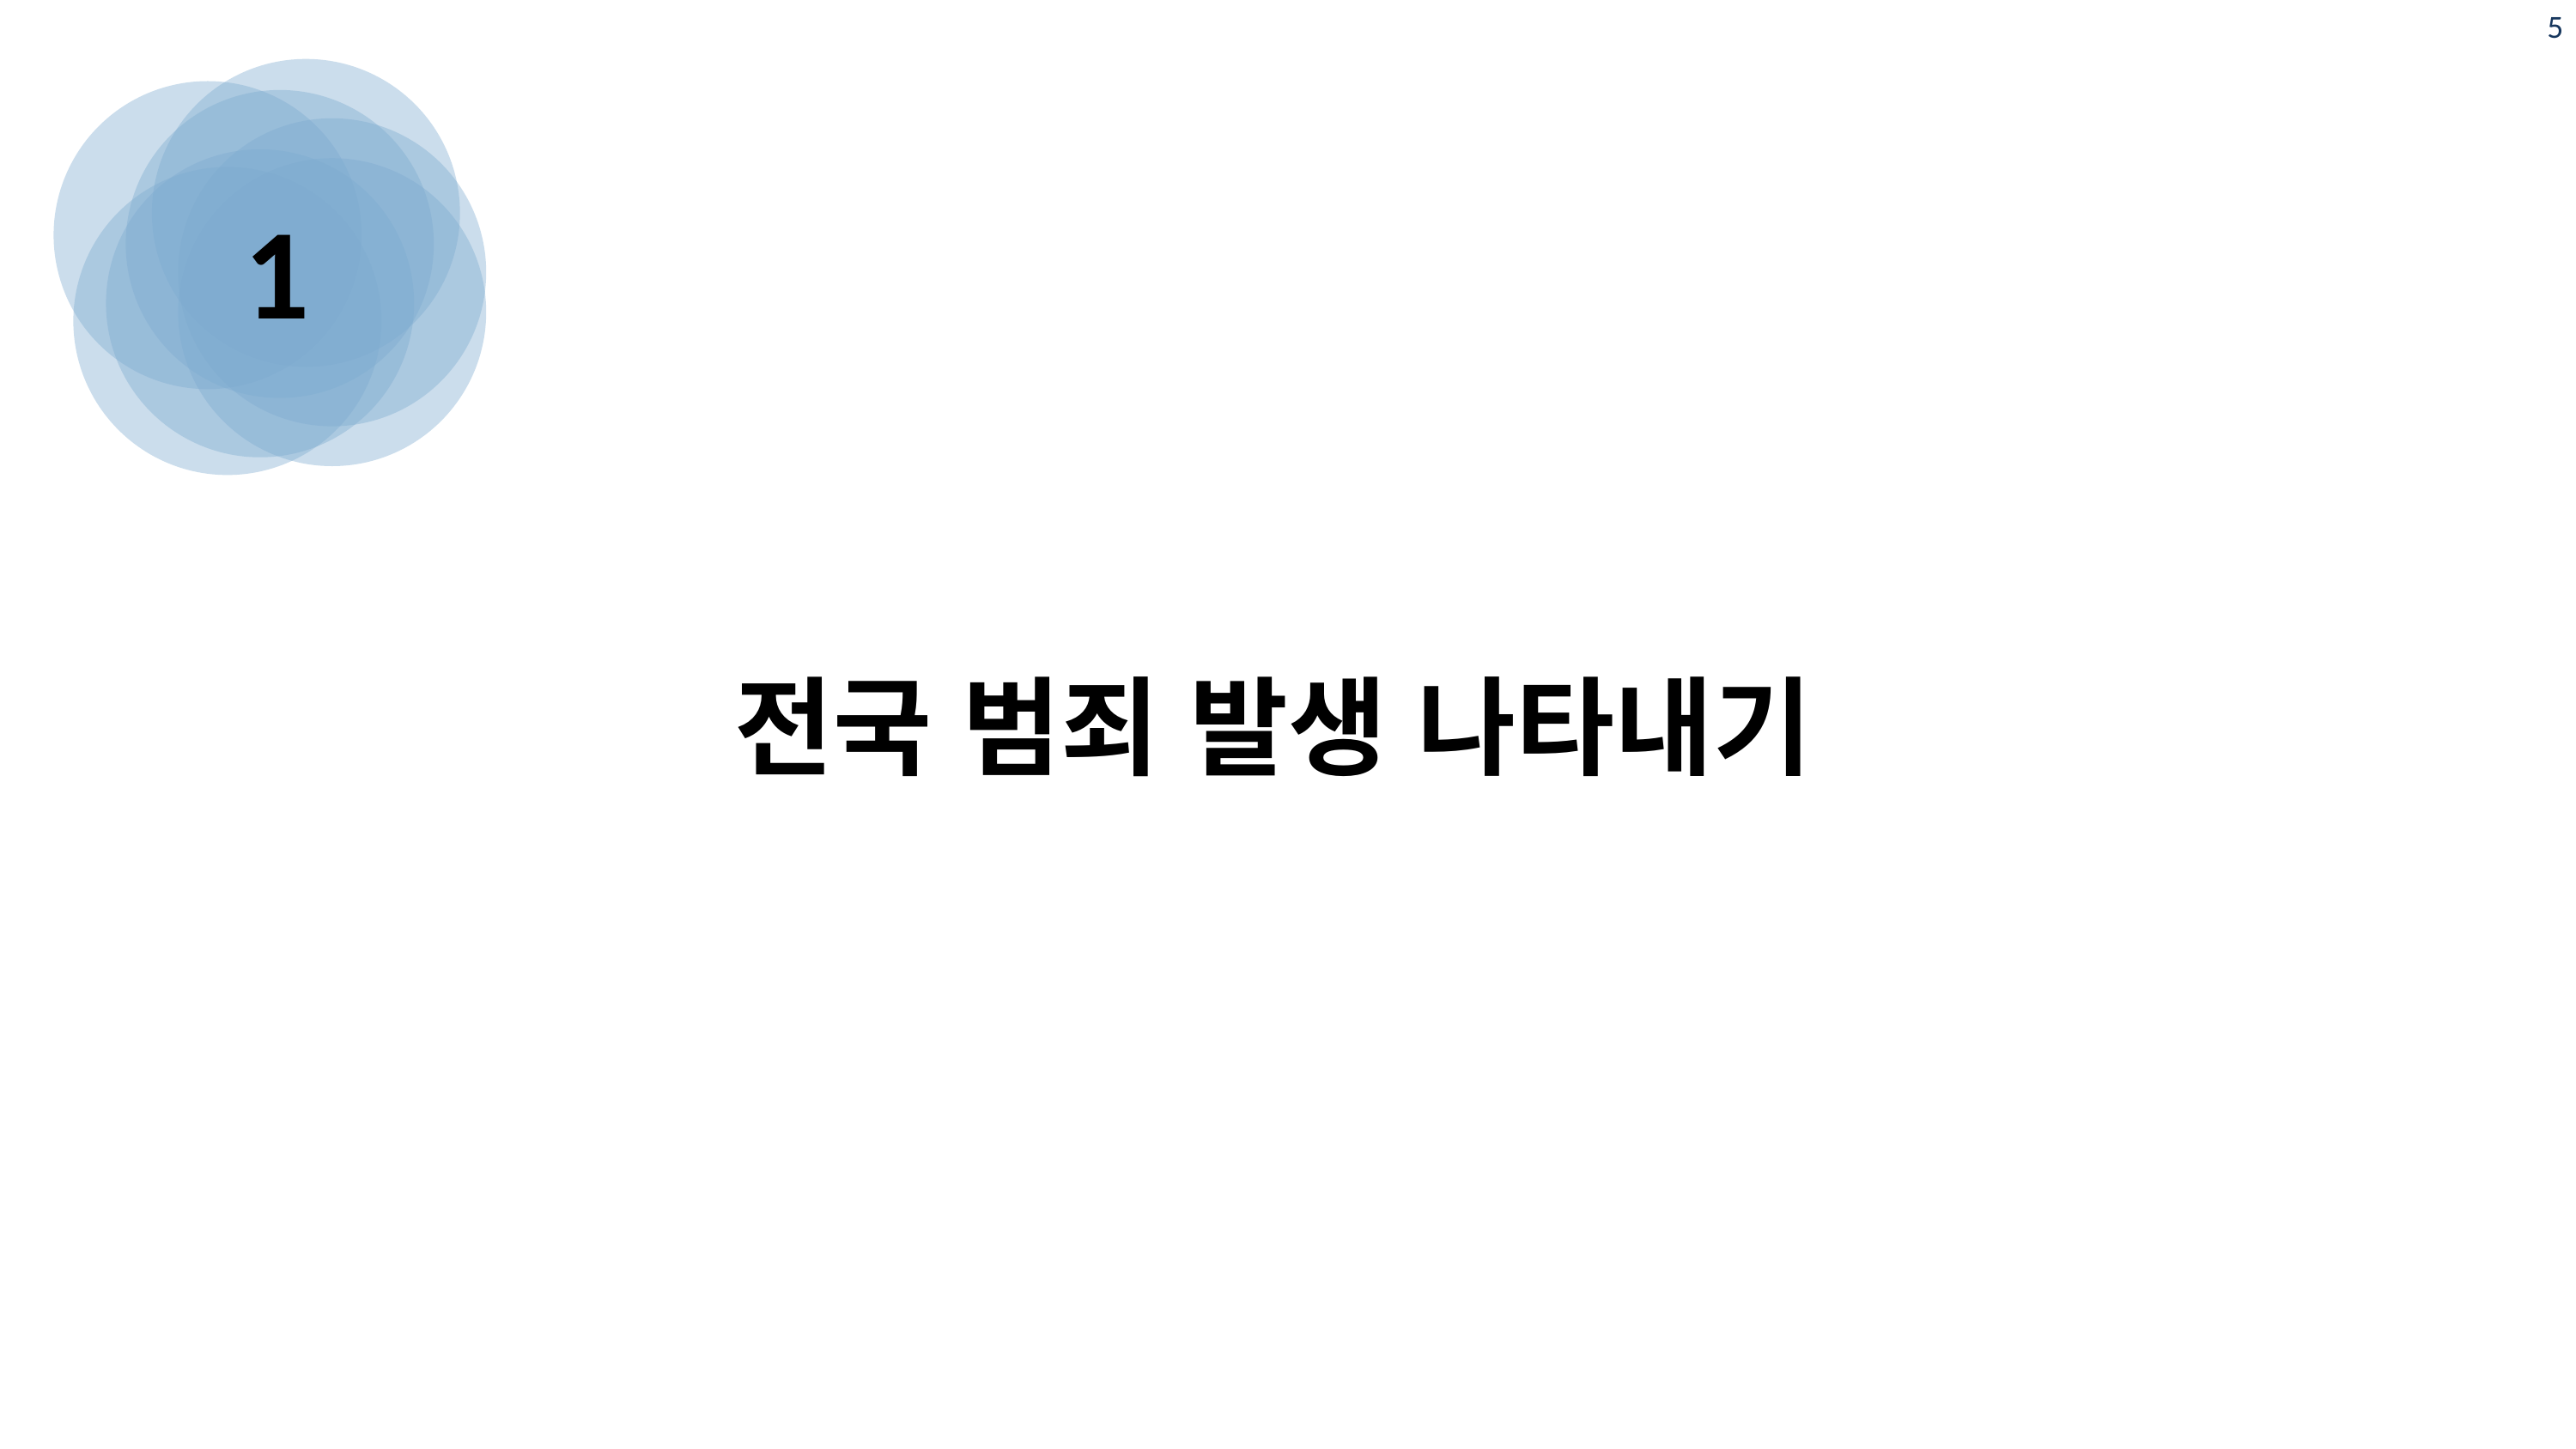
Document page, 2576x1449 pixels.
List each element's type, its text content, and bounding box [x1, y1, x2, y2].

title 전국 범죄 발생 나타내기 [676, 644, 1900, 805]
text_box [53, 58, 487, 476]
